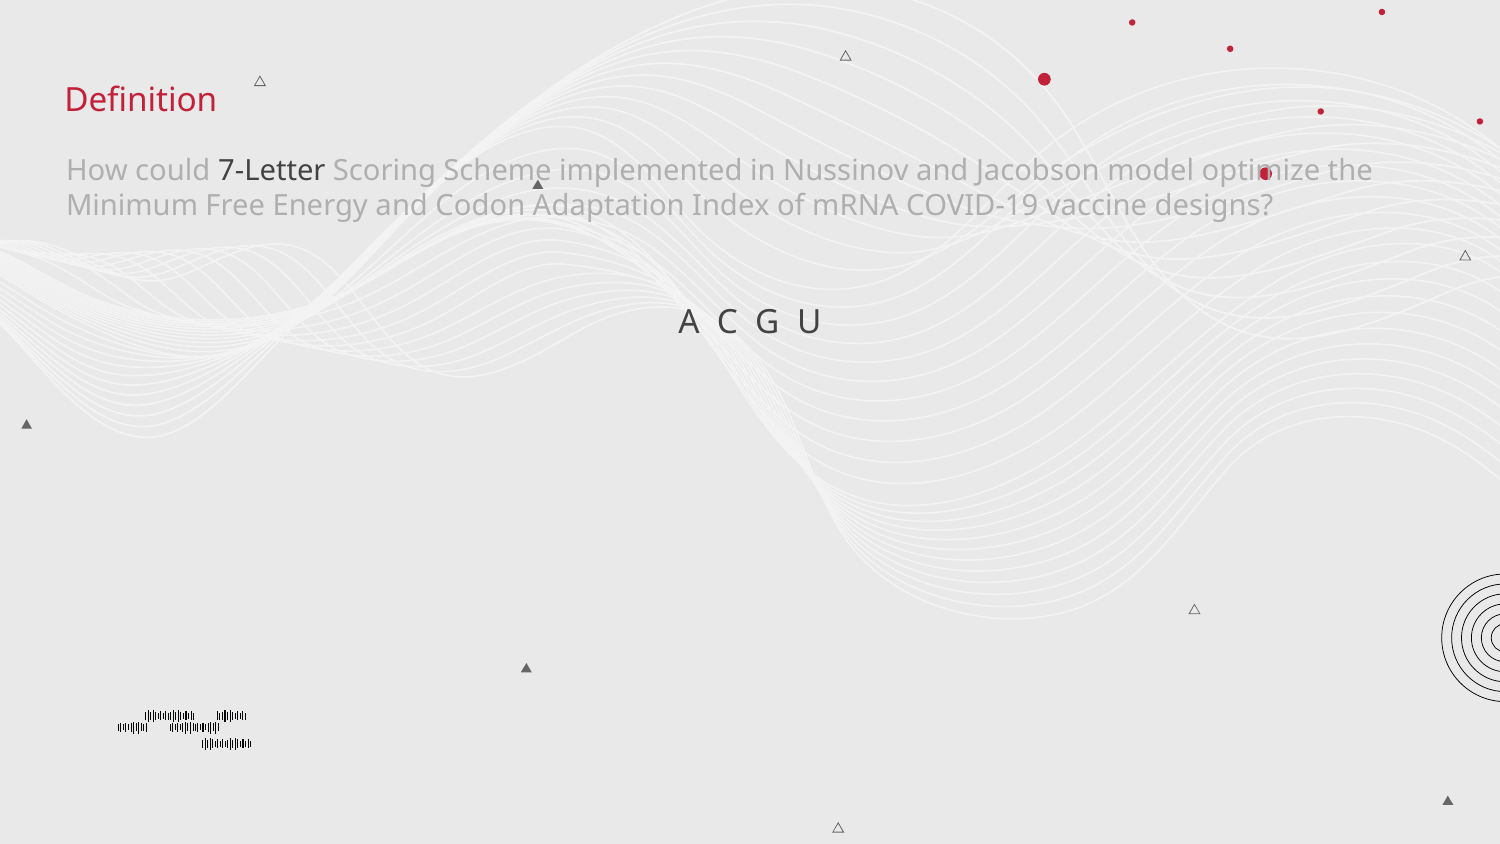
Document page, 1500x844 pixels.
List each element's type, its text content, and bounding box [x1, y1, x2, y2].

text_box How could 7-Letter Scoring Scheme implemented in Nussinov and Jacobson model optimize the Minimum Free Energy and Codon Adaptation Index of mRNA COVID-19 vaccine designs? [51, 143, 1449, 229]
title Definition [64, 43, 981, 143]
text_box A C G U [51, 293, 1449, 428]
